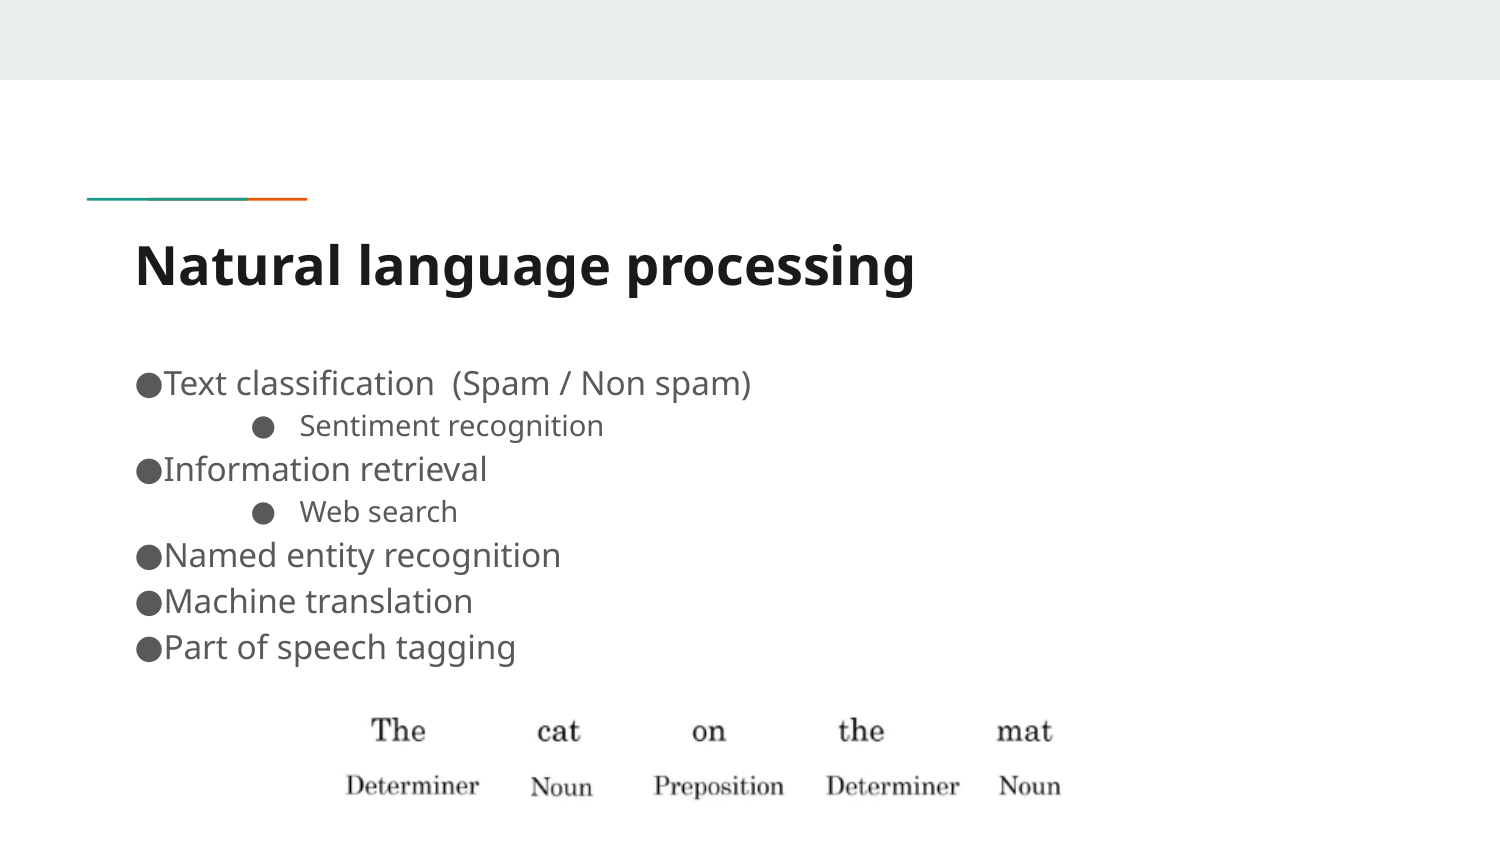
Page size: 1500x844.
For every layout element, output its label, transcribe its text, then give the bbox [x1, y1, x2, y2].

picture [324, 695, 1077, 809]
list Text classification (Spam / Non spam) Sentiment recognition Information retrieval Web search Named entity recognition Machine translation Part of speech tagging [119, 341, 1381, 712]
title Natural language processing [119, 216, 1381, 305]
